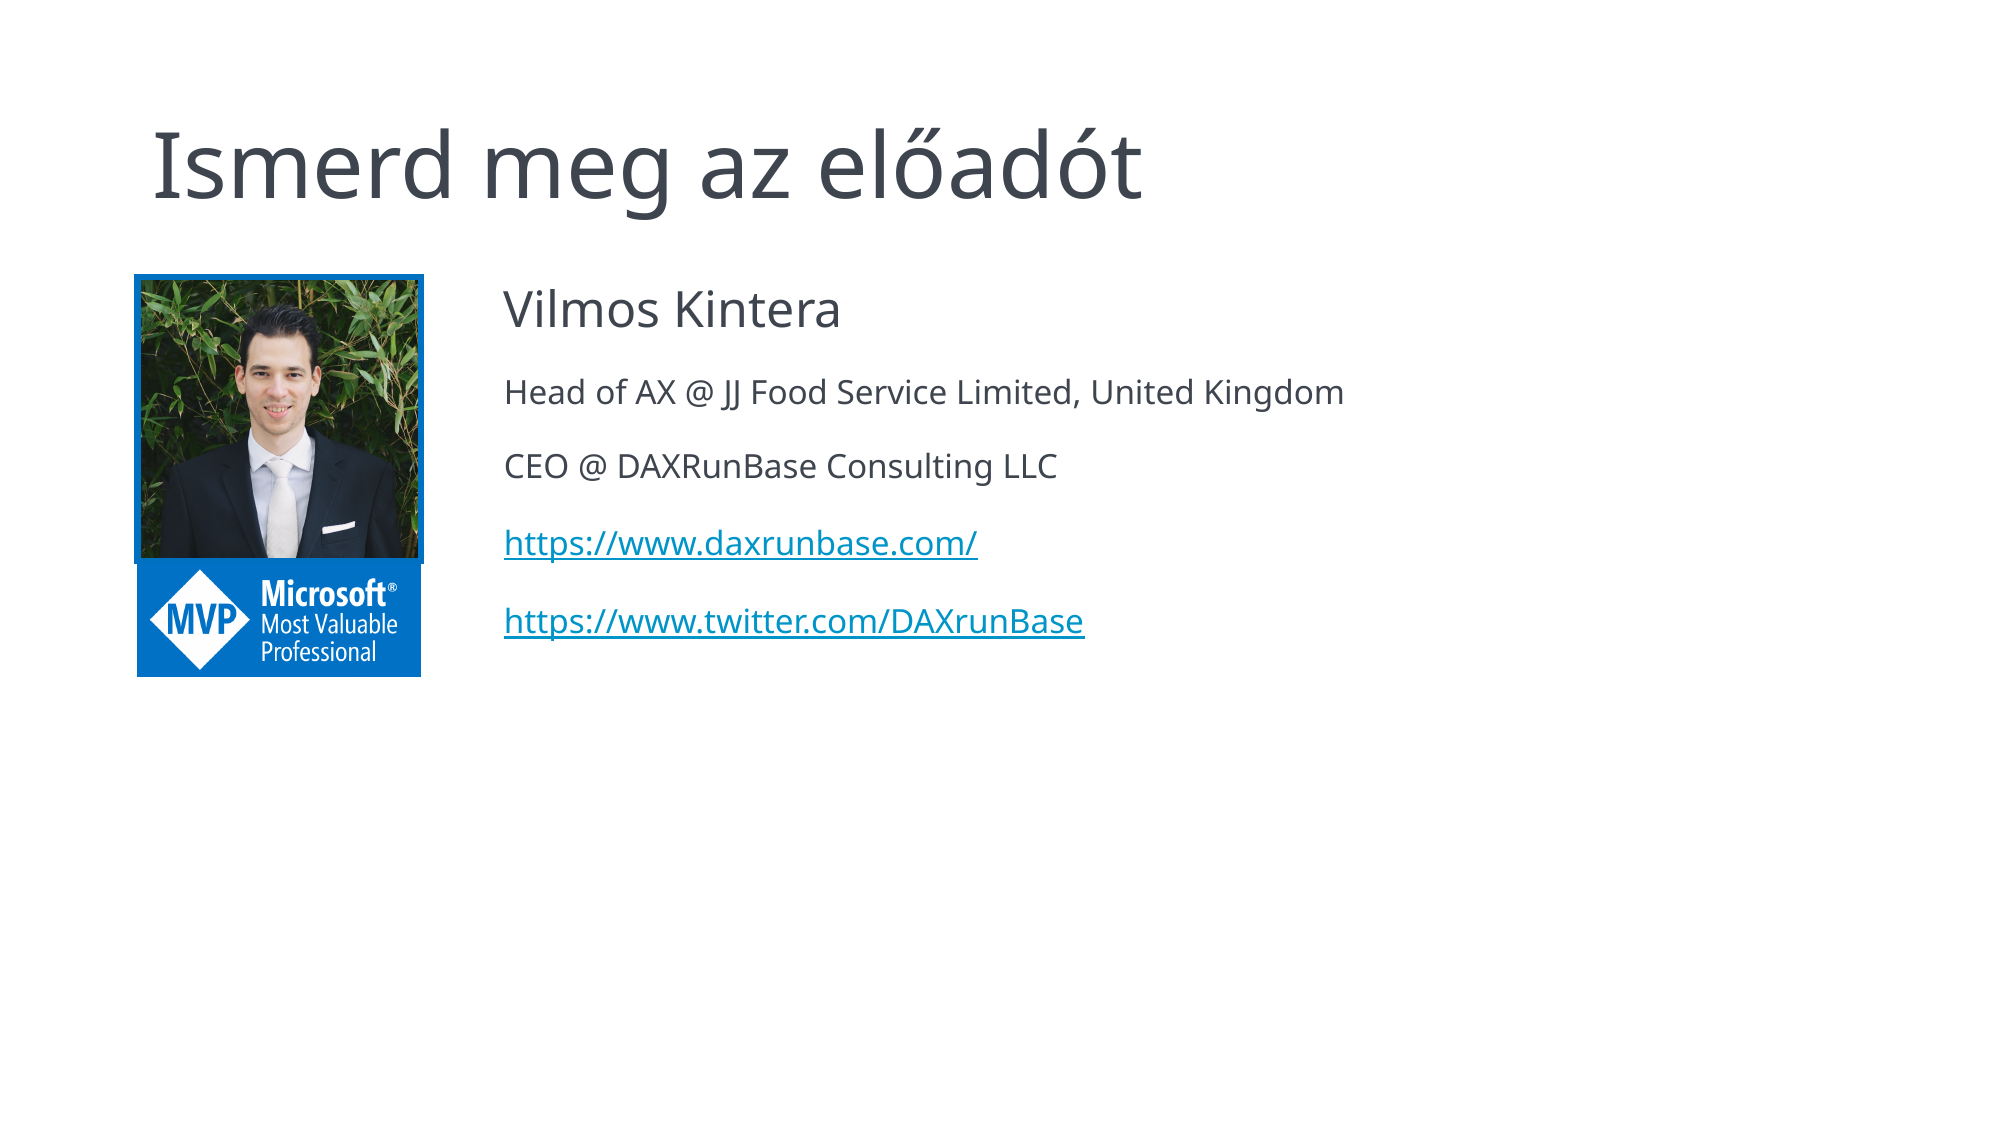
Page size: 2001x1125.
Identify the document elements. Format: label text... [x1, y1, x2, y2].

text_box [137, 277, 421, 561]
title Ismerd meg az előadót [137, 59, 1863, 278]
text_box Vilmos Kintera Head of AX @ JJ Food Service Limited, United Kingdom CEO @ DAXRunBase Consulting LLC https://www.daxrunbase.com/ https://www.twitter.com/DAXrunBase [489, 277, 1772, 677]
picture [137, 562, 421, 677]
